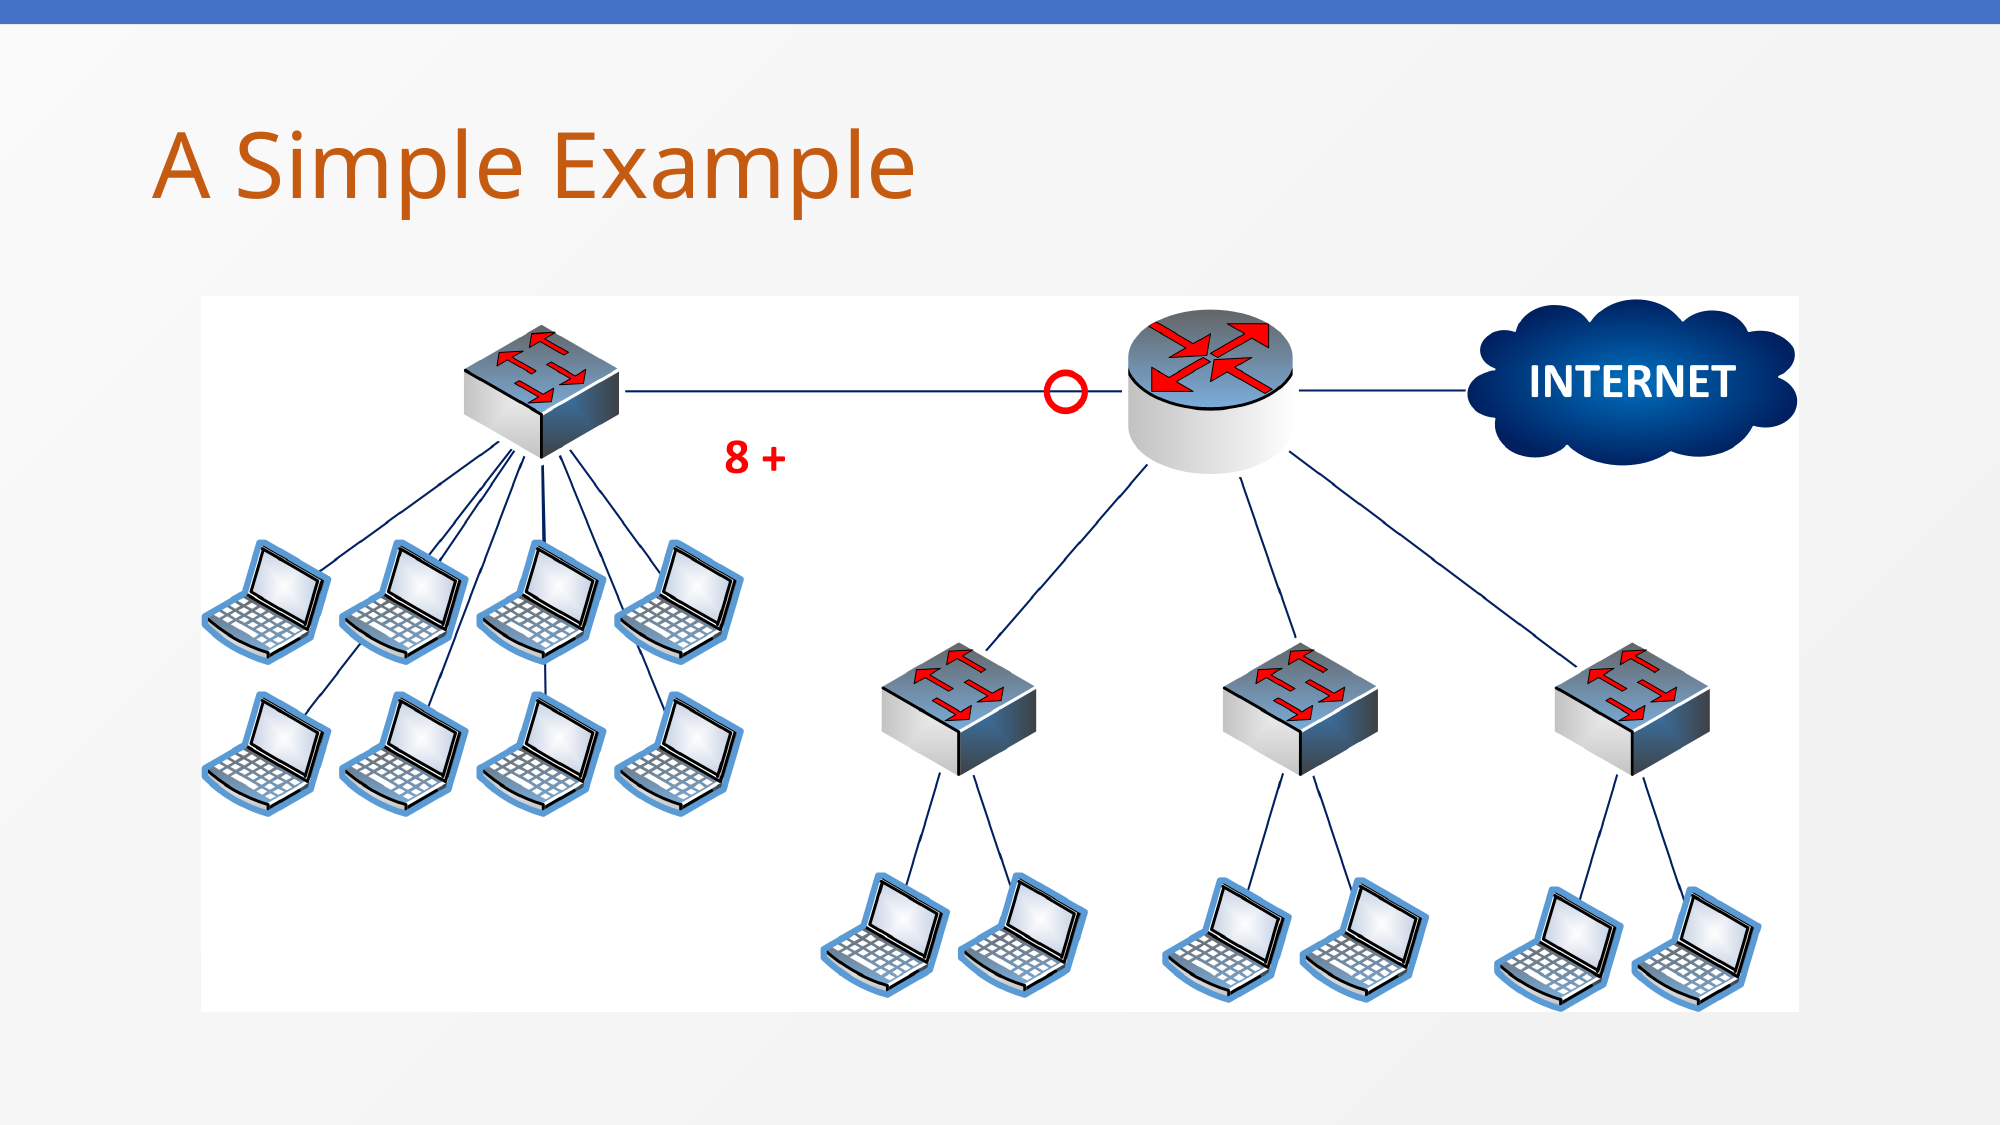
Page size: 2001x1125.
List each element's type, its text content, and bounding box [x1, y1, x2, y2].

text_box [0, 0, 2000, 25]
title A Simple Example [137, 59, 1863, 278]
picture [201, 296, 1799, 1012]
